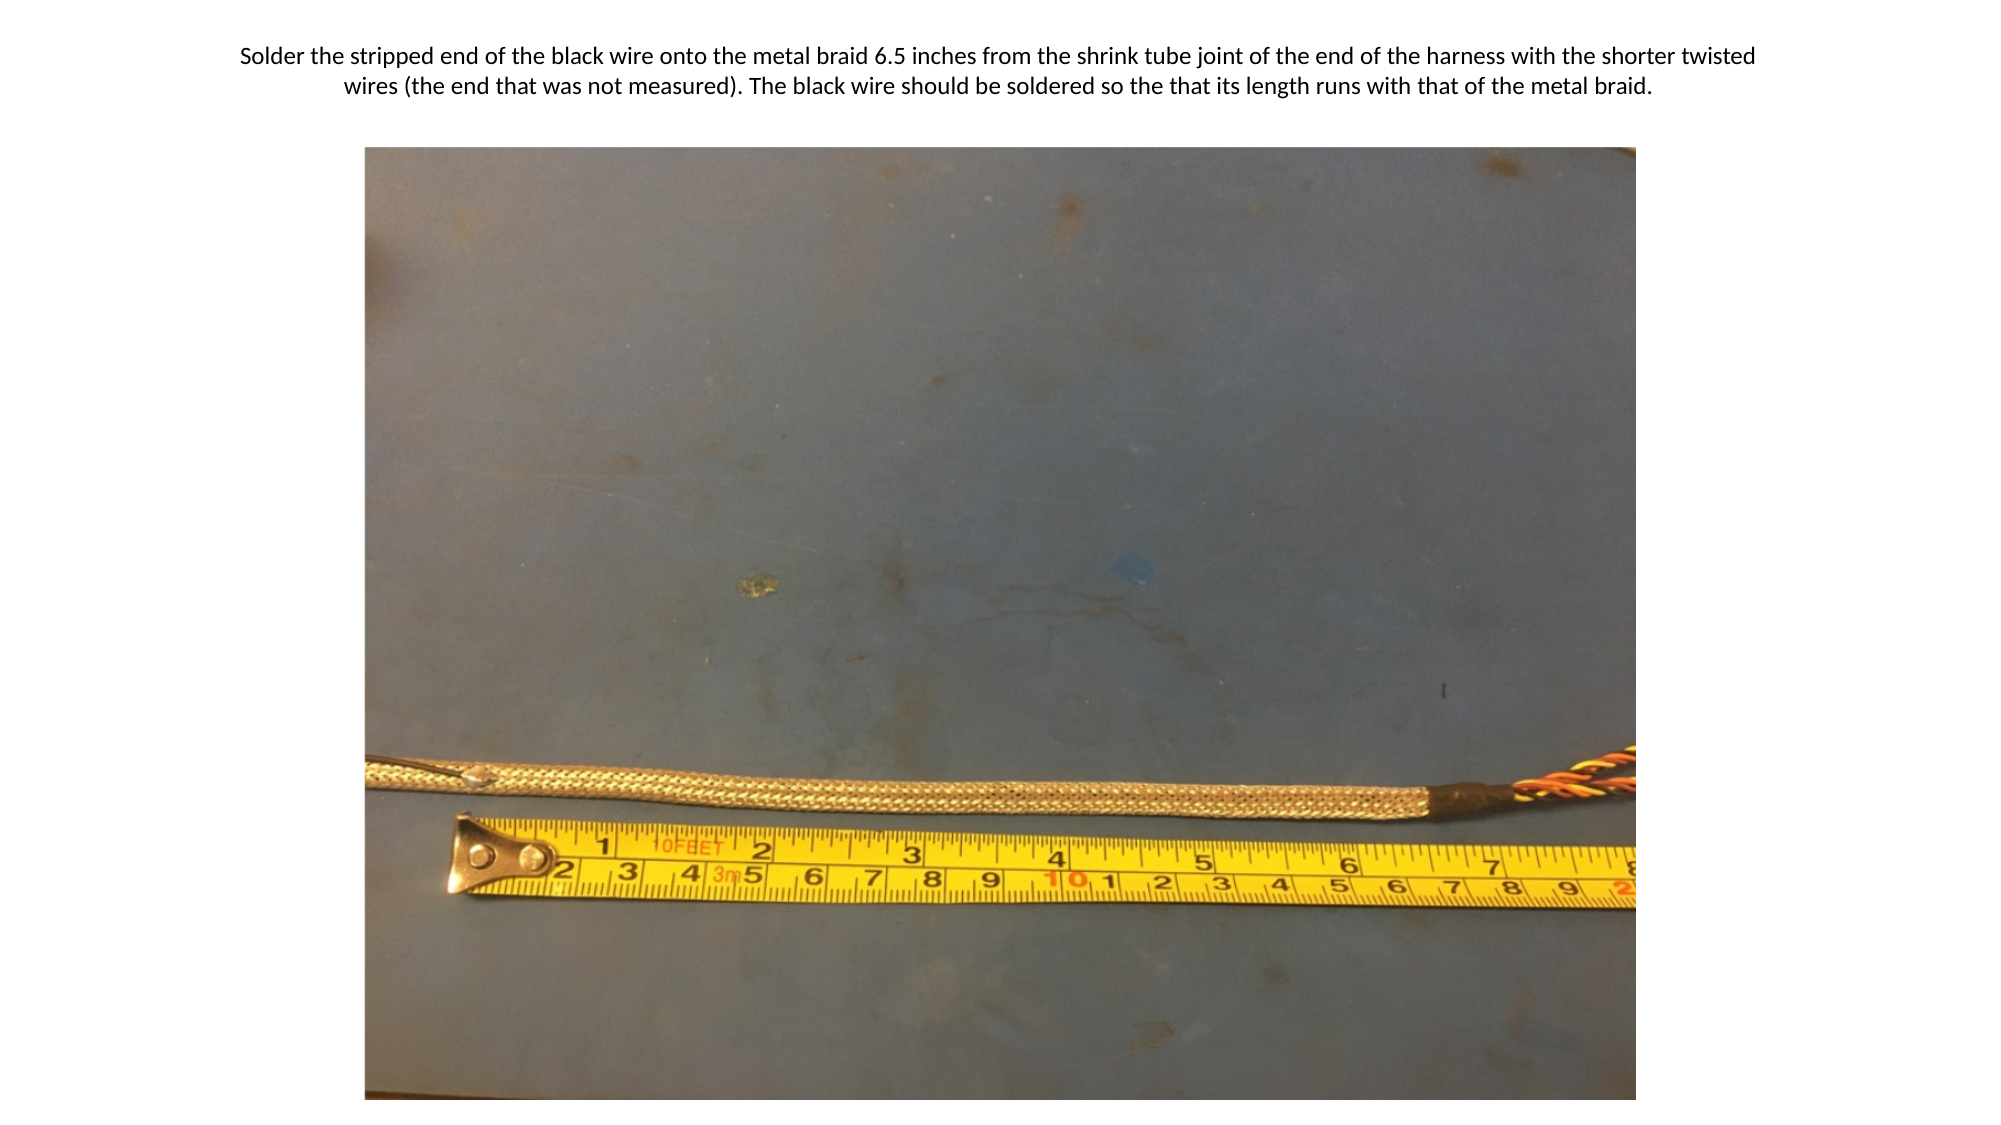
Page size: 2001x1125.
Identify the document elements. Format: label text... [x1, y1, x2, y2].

picture [366, 0, 1635, 1125]
text_box Solder the stripped end of the black wire onto the metal braid 6.5 inches from the shrink tube joint of the end of the harness with the shorter twisted wires (the end that was not measured). The black wire should be soldered so the that its length runs with that of the metal braid. [220, 32, 523, 107]
text_box Solder the stripped end of the black wire onto the metal braid 6.5 inches from the shrink tube joint of the end of the harness with the shorter twisted wires (the end that was not measured). The black wire should be soldered so the that its length runs with that of the metal braid. [1477, 32, 1780, 107]
